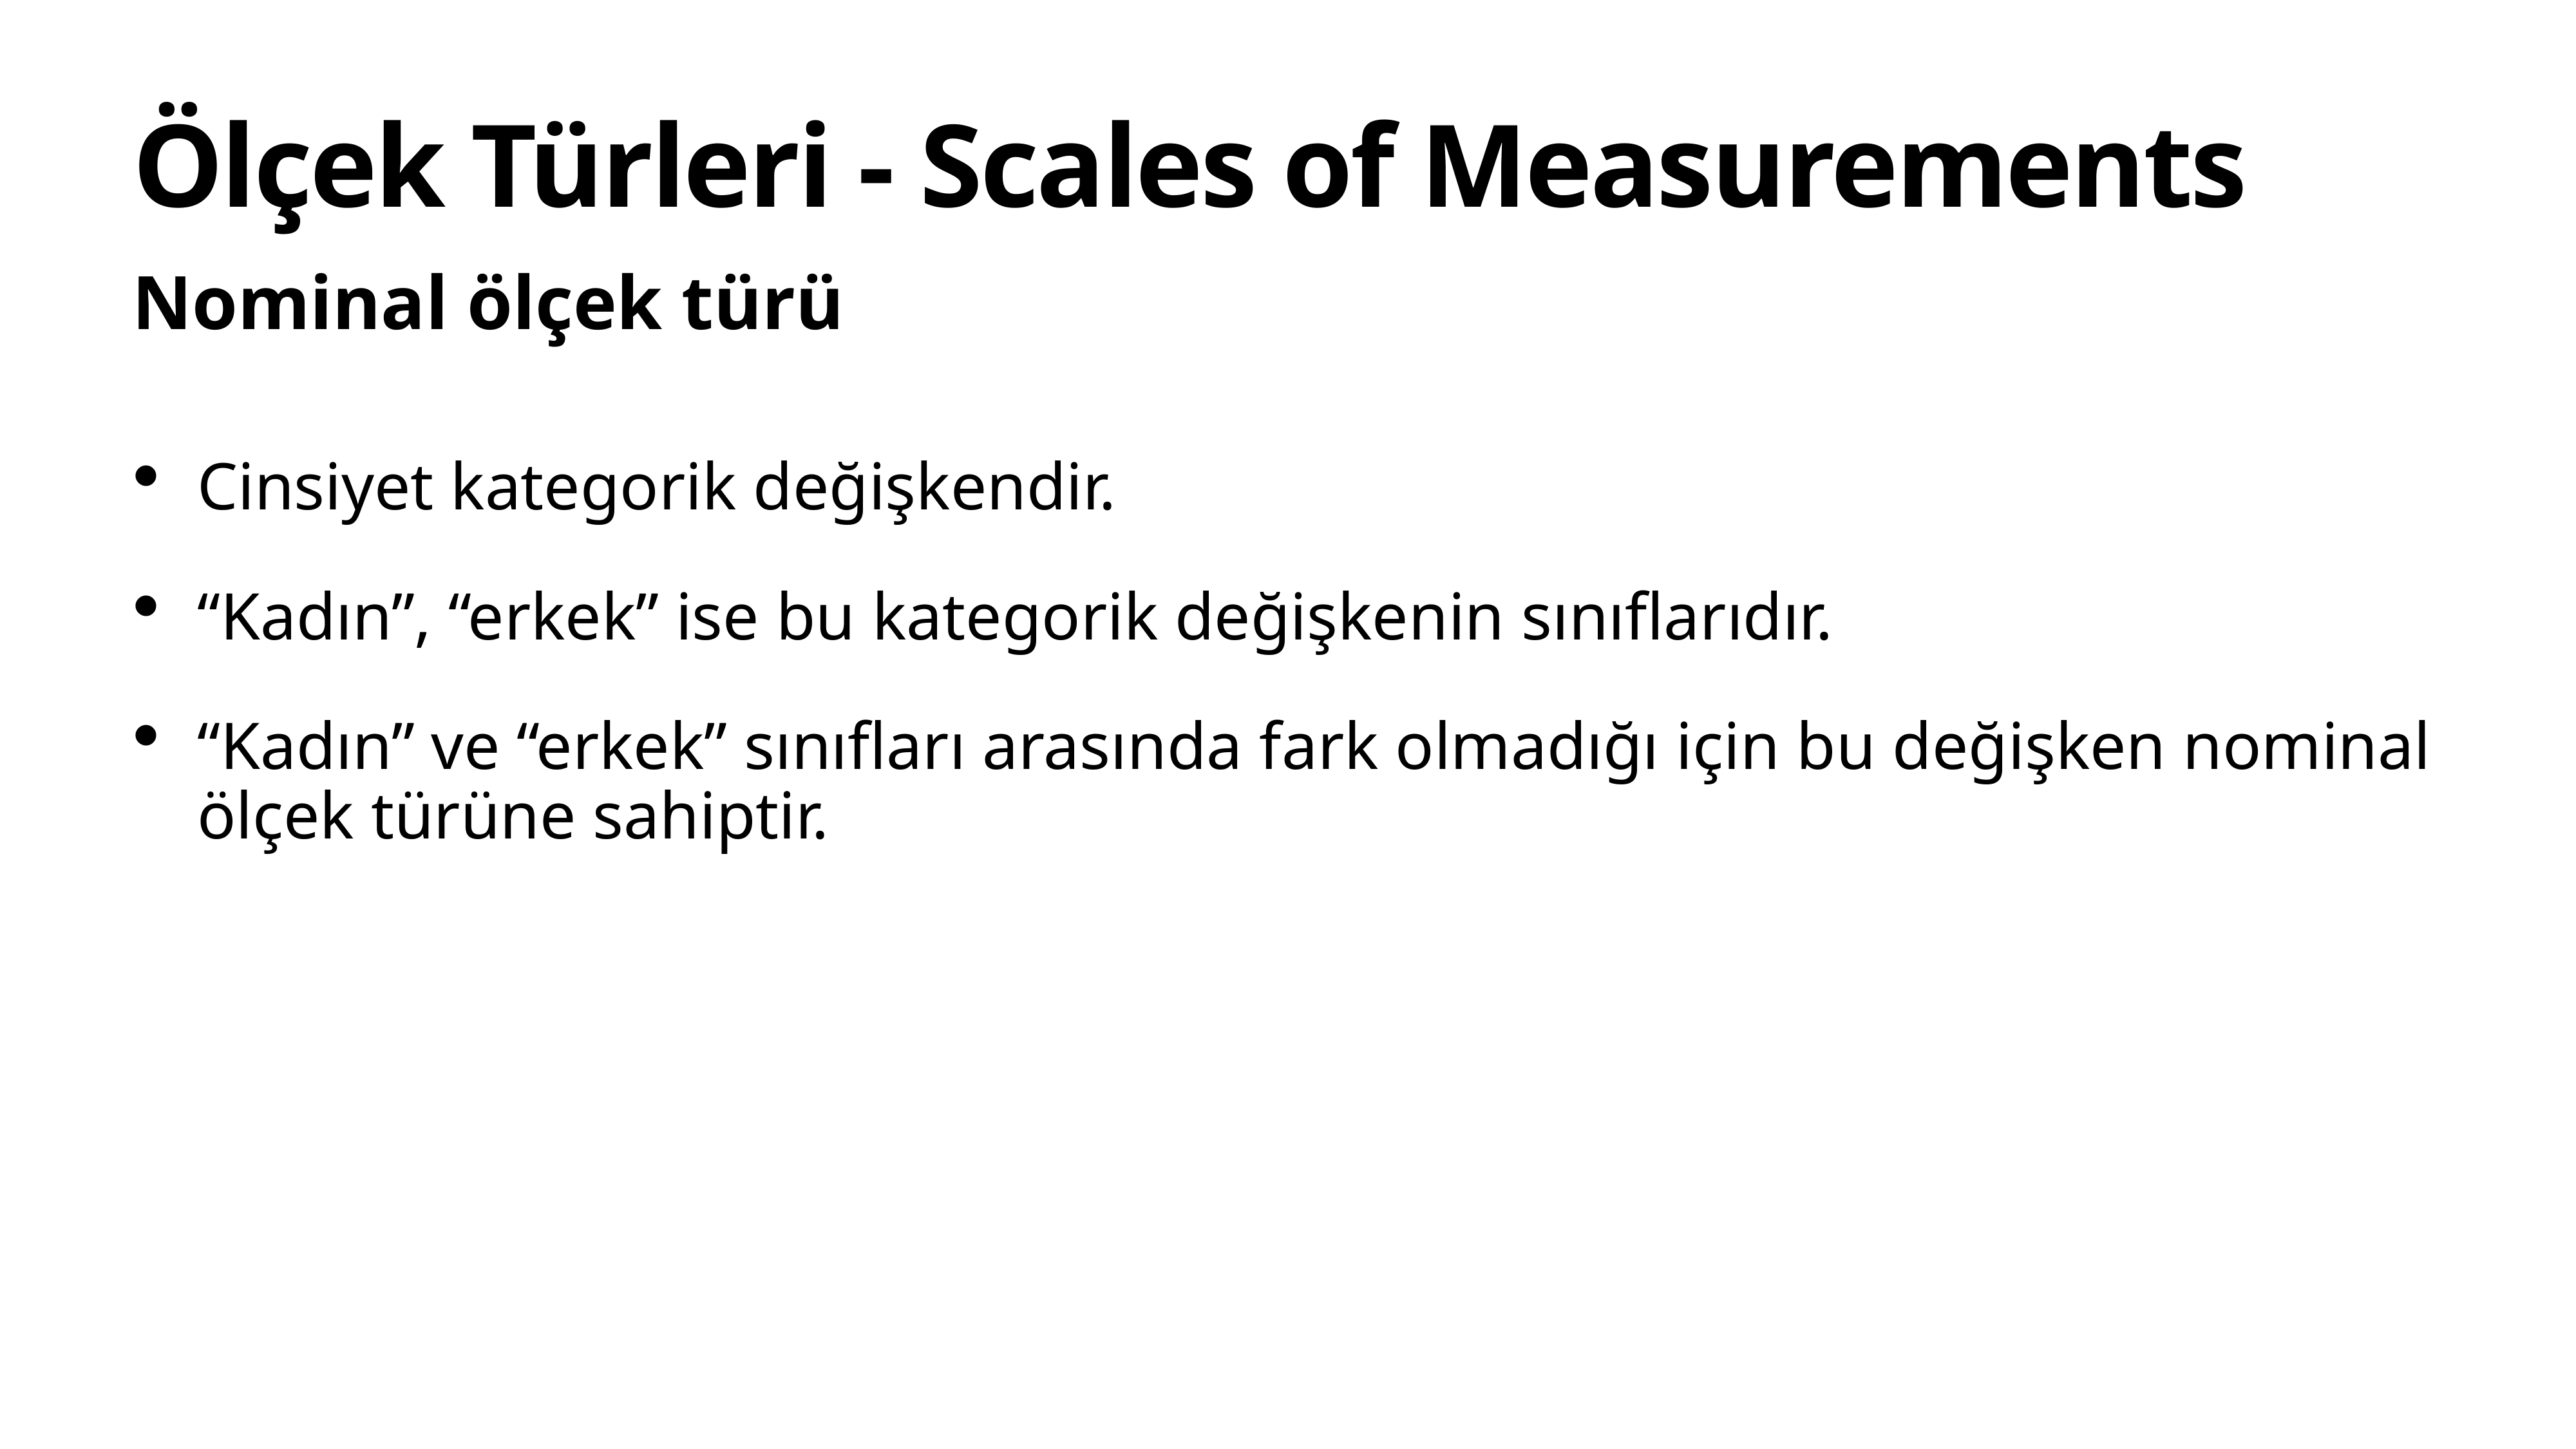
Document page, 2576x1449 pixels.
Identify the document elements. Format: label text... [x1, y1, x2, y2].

list Nominal ölçek türü [127, 250, 2449, 350]
list Cinsiyet kategorik değişkendir. “Kadın”, “erkek” ise bu kategorik değişkenin sınıflarıdır. “Kadın” ve “erkek” sınıfları arasında fark olmadığı için bu değişken nominal ölçek türüne sahiptir. [127, 448, 2449, 1321]
title Ölçek Türleri - Scales of Measurements [127, 113, 2449, 250]
